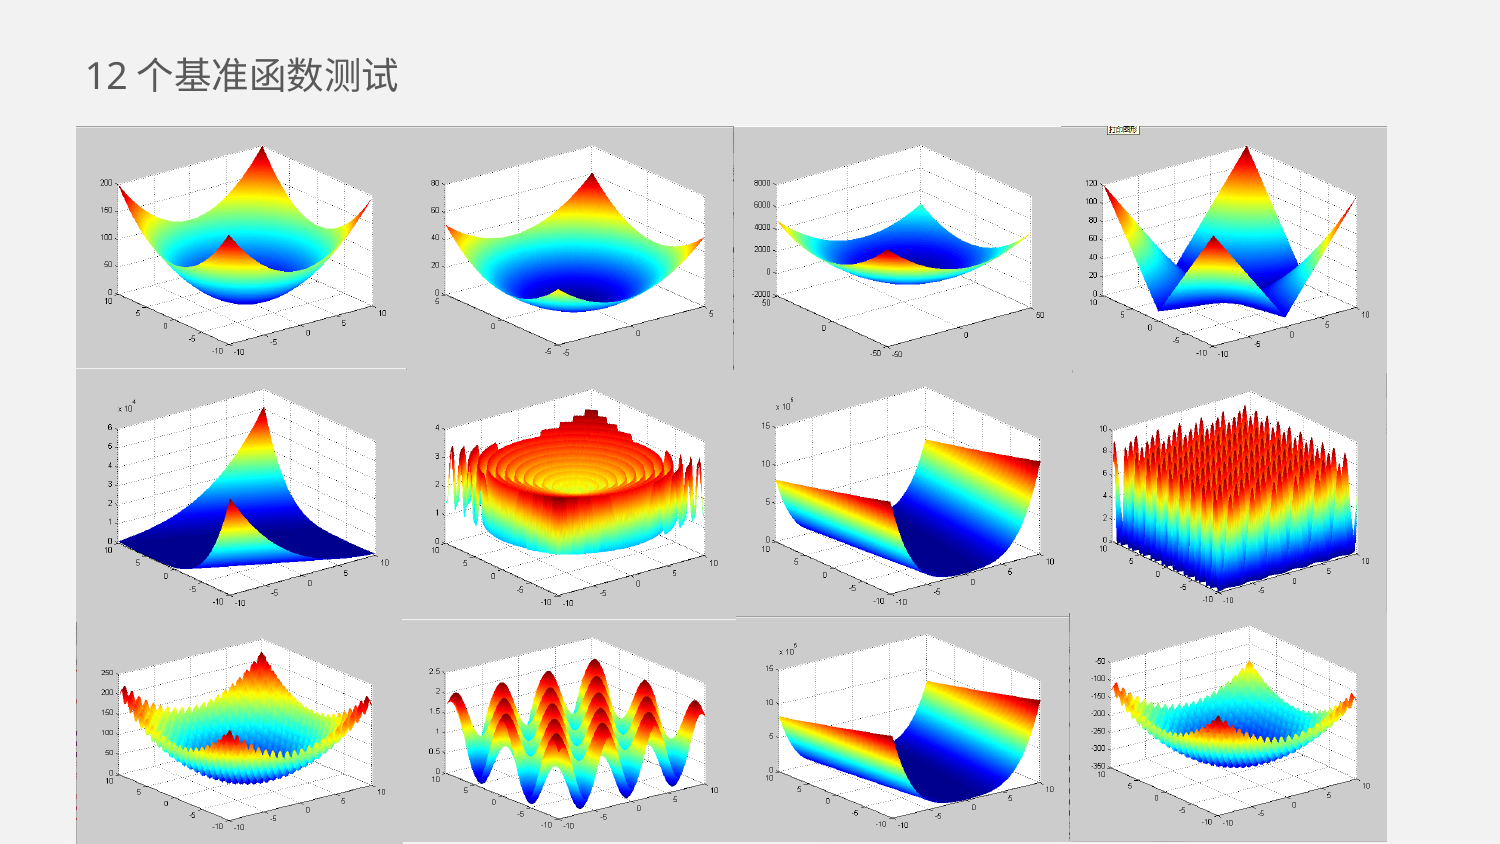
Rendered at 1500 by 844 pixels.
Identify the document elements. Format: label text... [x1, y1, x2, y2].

text_box 12个基准函数测试 [41, 43, 443, 106]
picture [76, 126, 1388, 844]
